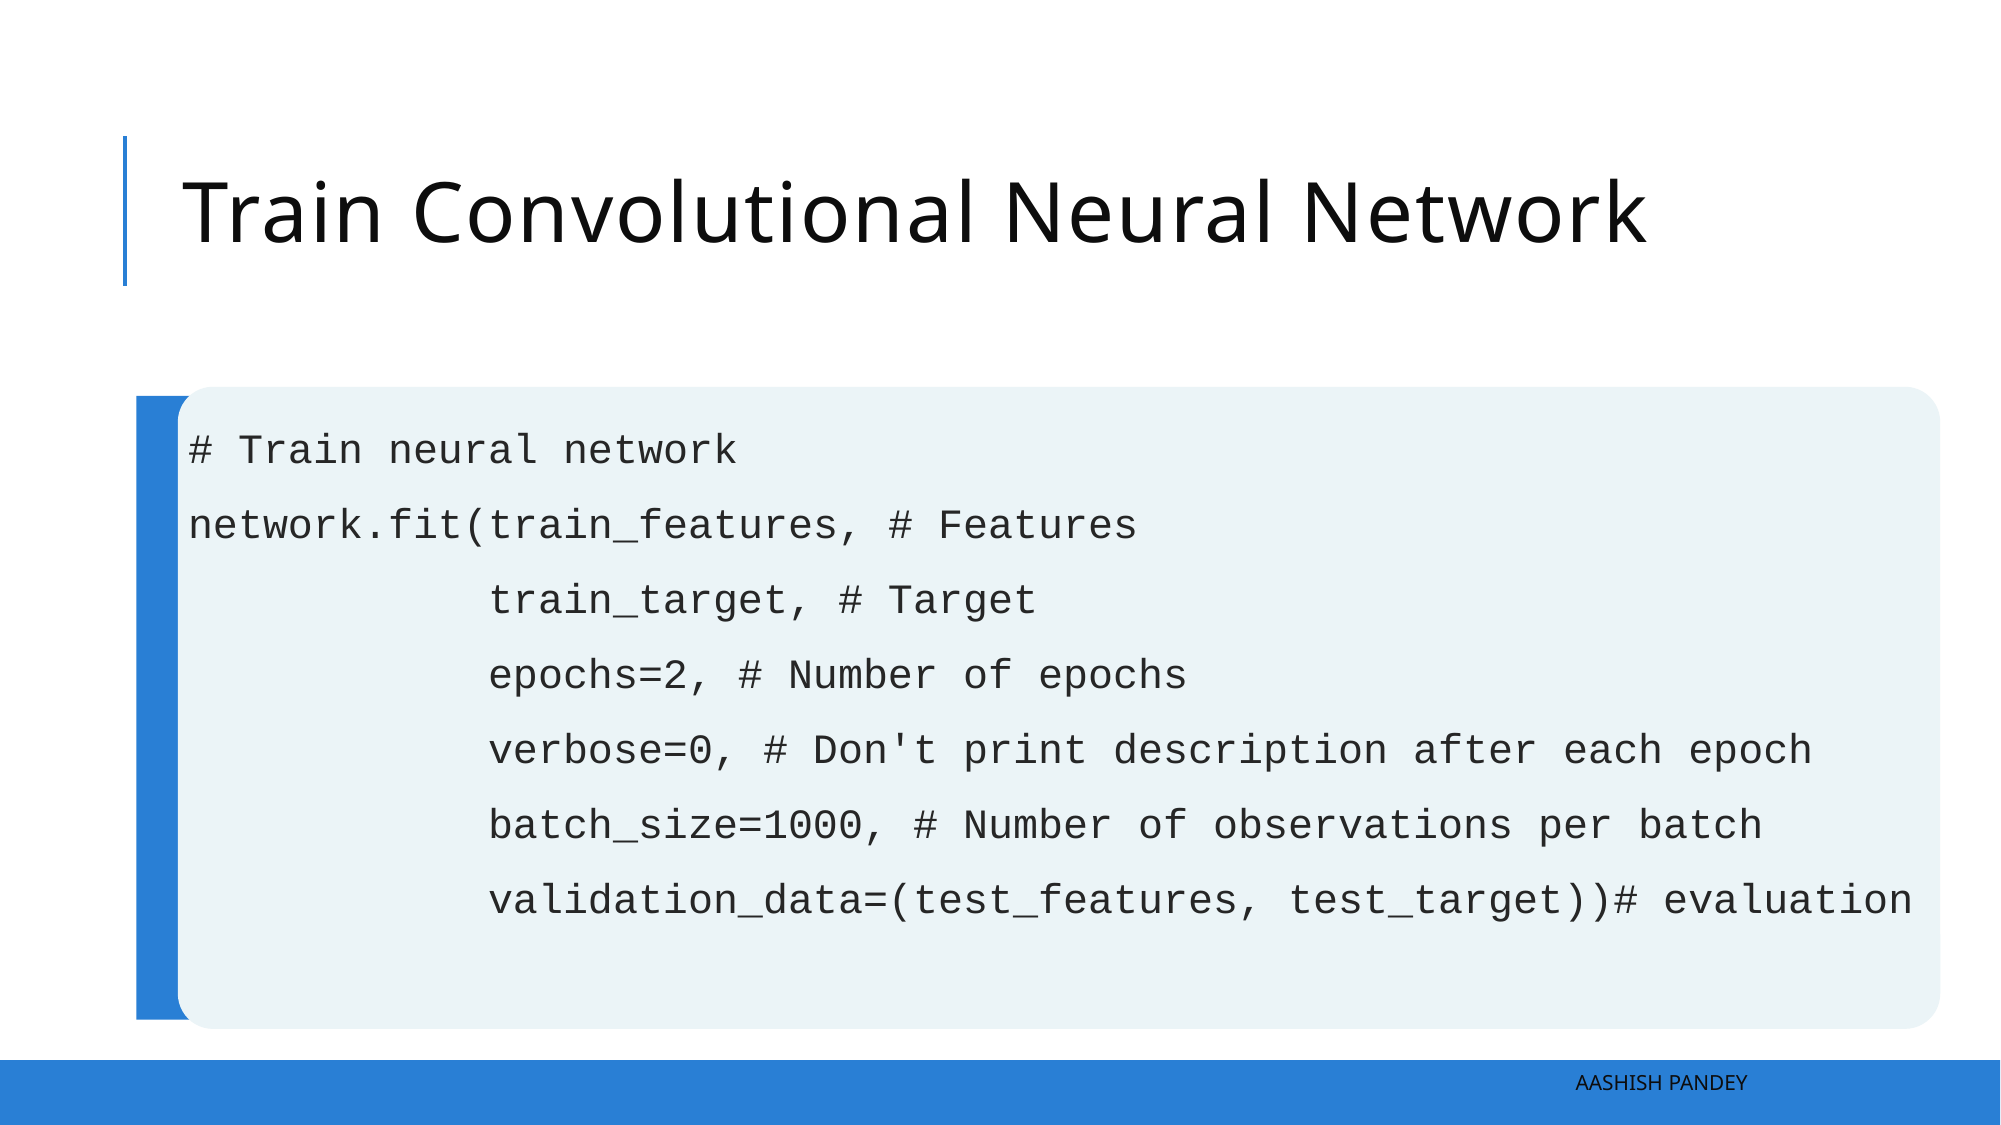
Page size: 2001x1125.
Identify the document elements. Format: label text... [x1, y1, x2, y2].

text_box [136, 386, 1941, 1030]
footer Aashish Pandey [794, 1061, 1763, 1107]
title Train Convolutional Neural Network [168, 96, 1763, 342]
